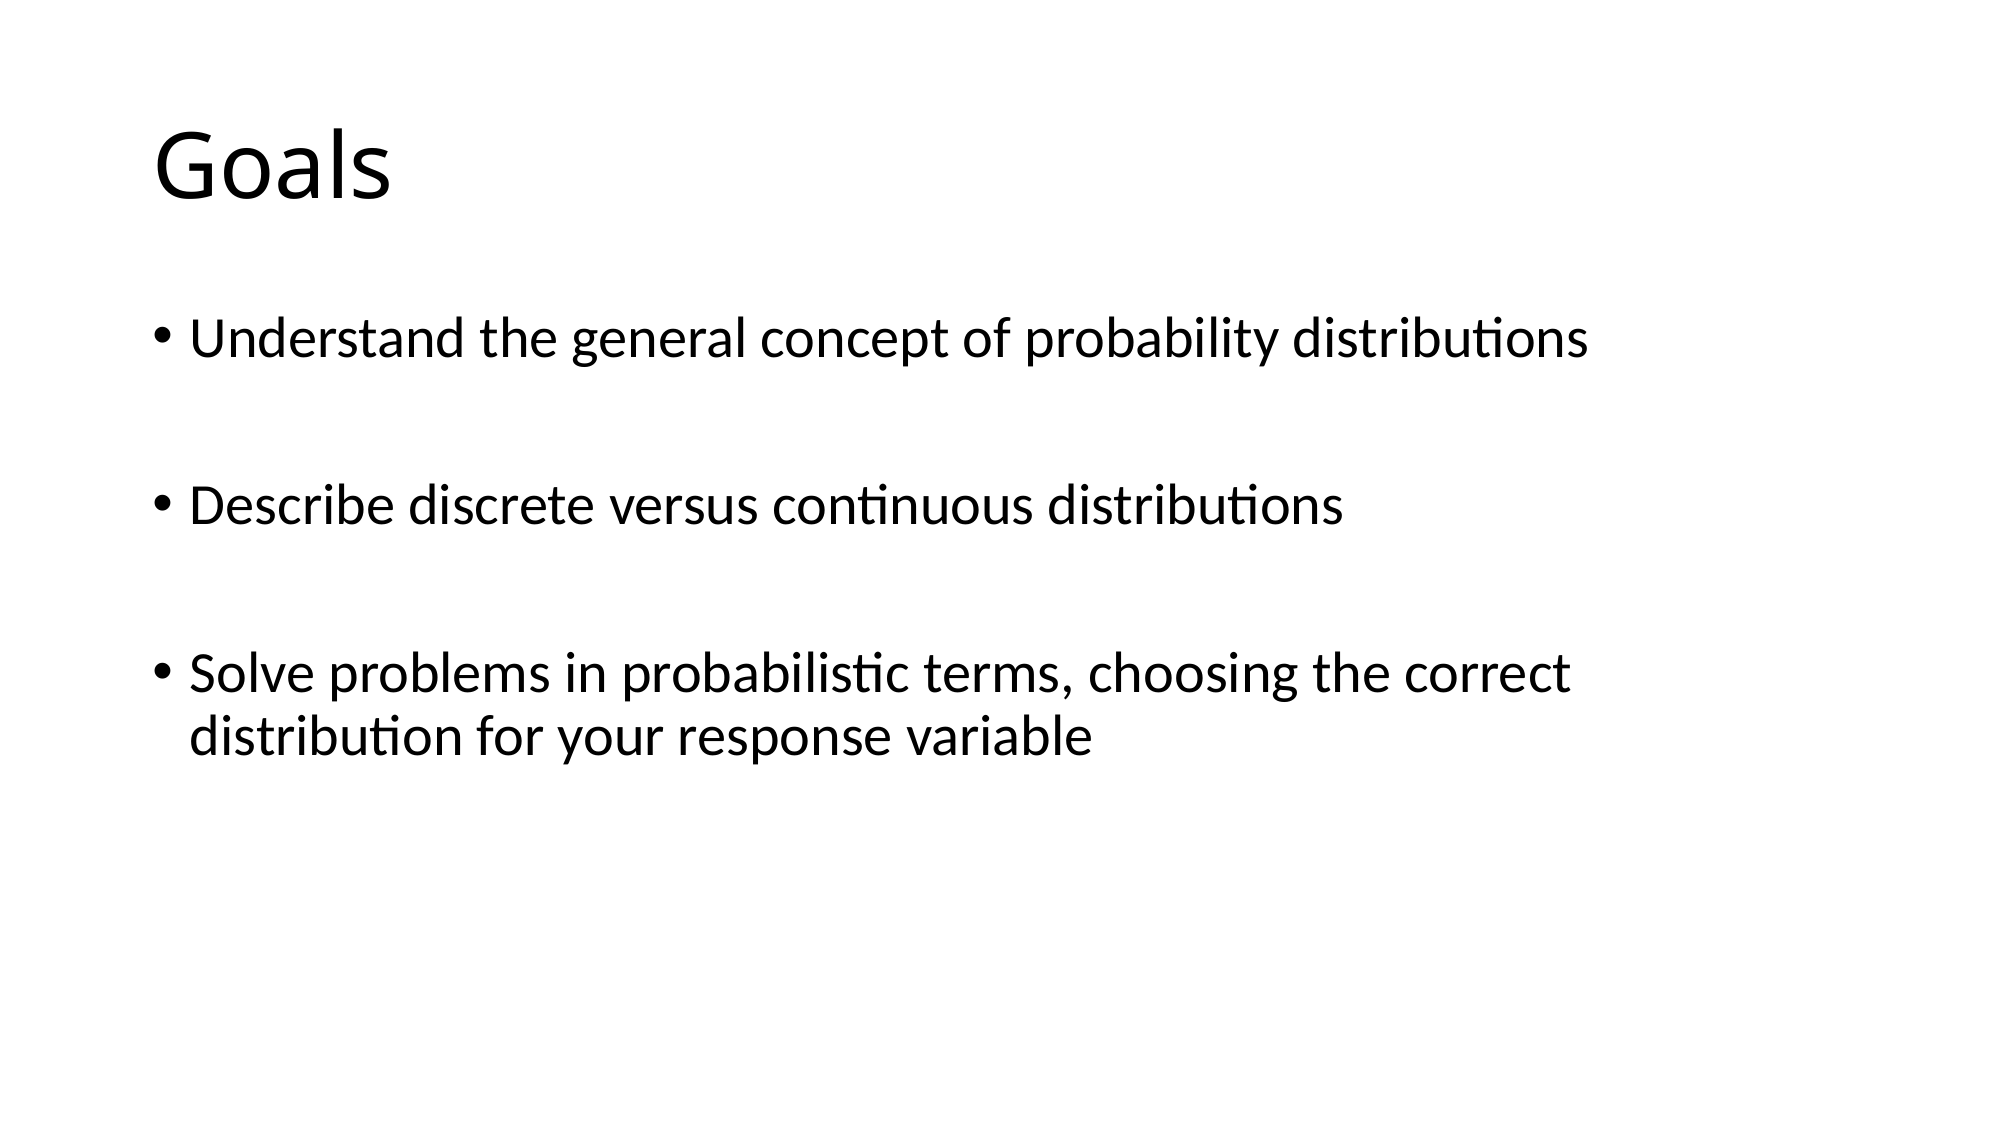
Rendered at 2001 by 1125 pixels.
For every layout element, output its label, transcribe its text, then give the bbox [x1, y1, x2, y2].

list Understand the general concept of probability distributions Describe discrete versus continuous distributions Solve problems in probabilistic terms, choosing the correct distribution for your response variable [137, 299, 1863, 1014]
title Goals [137, 59, 1863, 278]
